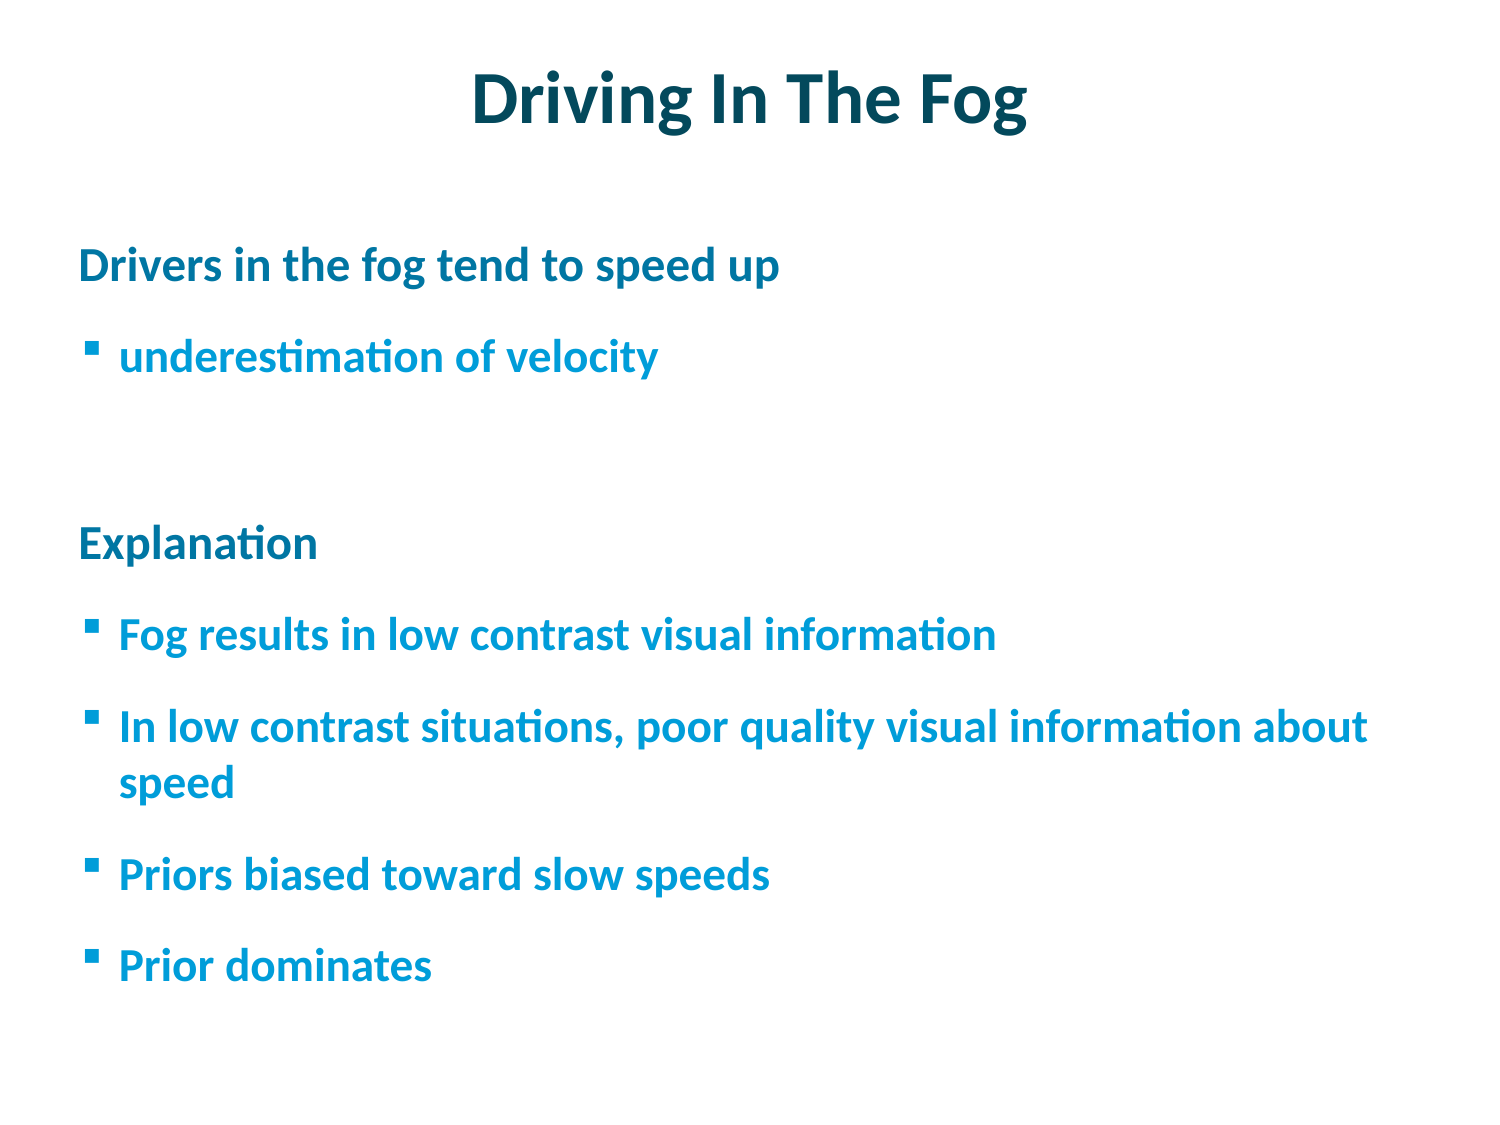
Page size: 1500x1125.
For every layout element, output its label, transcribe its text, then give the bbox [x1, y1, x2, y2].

title Driving In The Fog [75, 24, 1425, 163]
list Drivers in the fog tend to speed up underestimation of velocity Explanation Fog results in low contrast visual information In low contrast situations, poor quality visual information about speed Priors biased toward slow speeds Prior dominates [50, 224, 1425, 1005]
